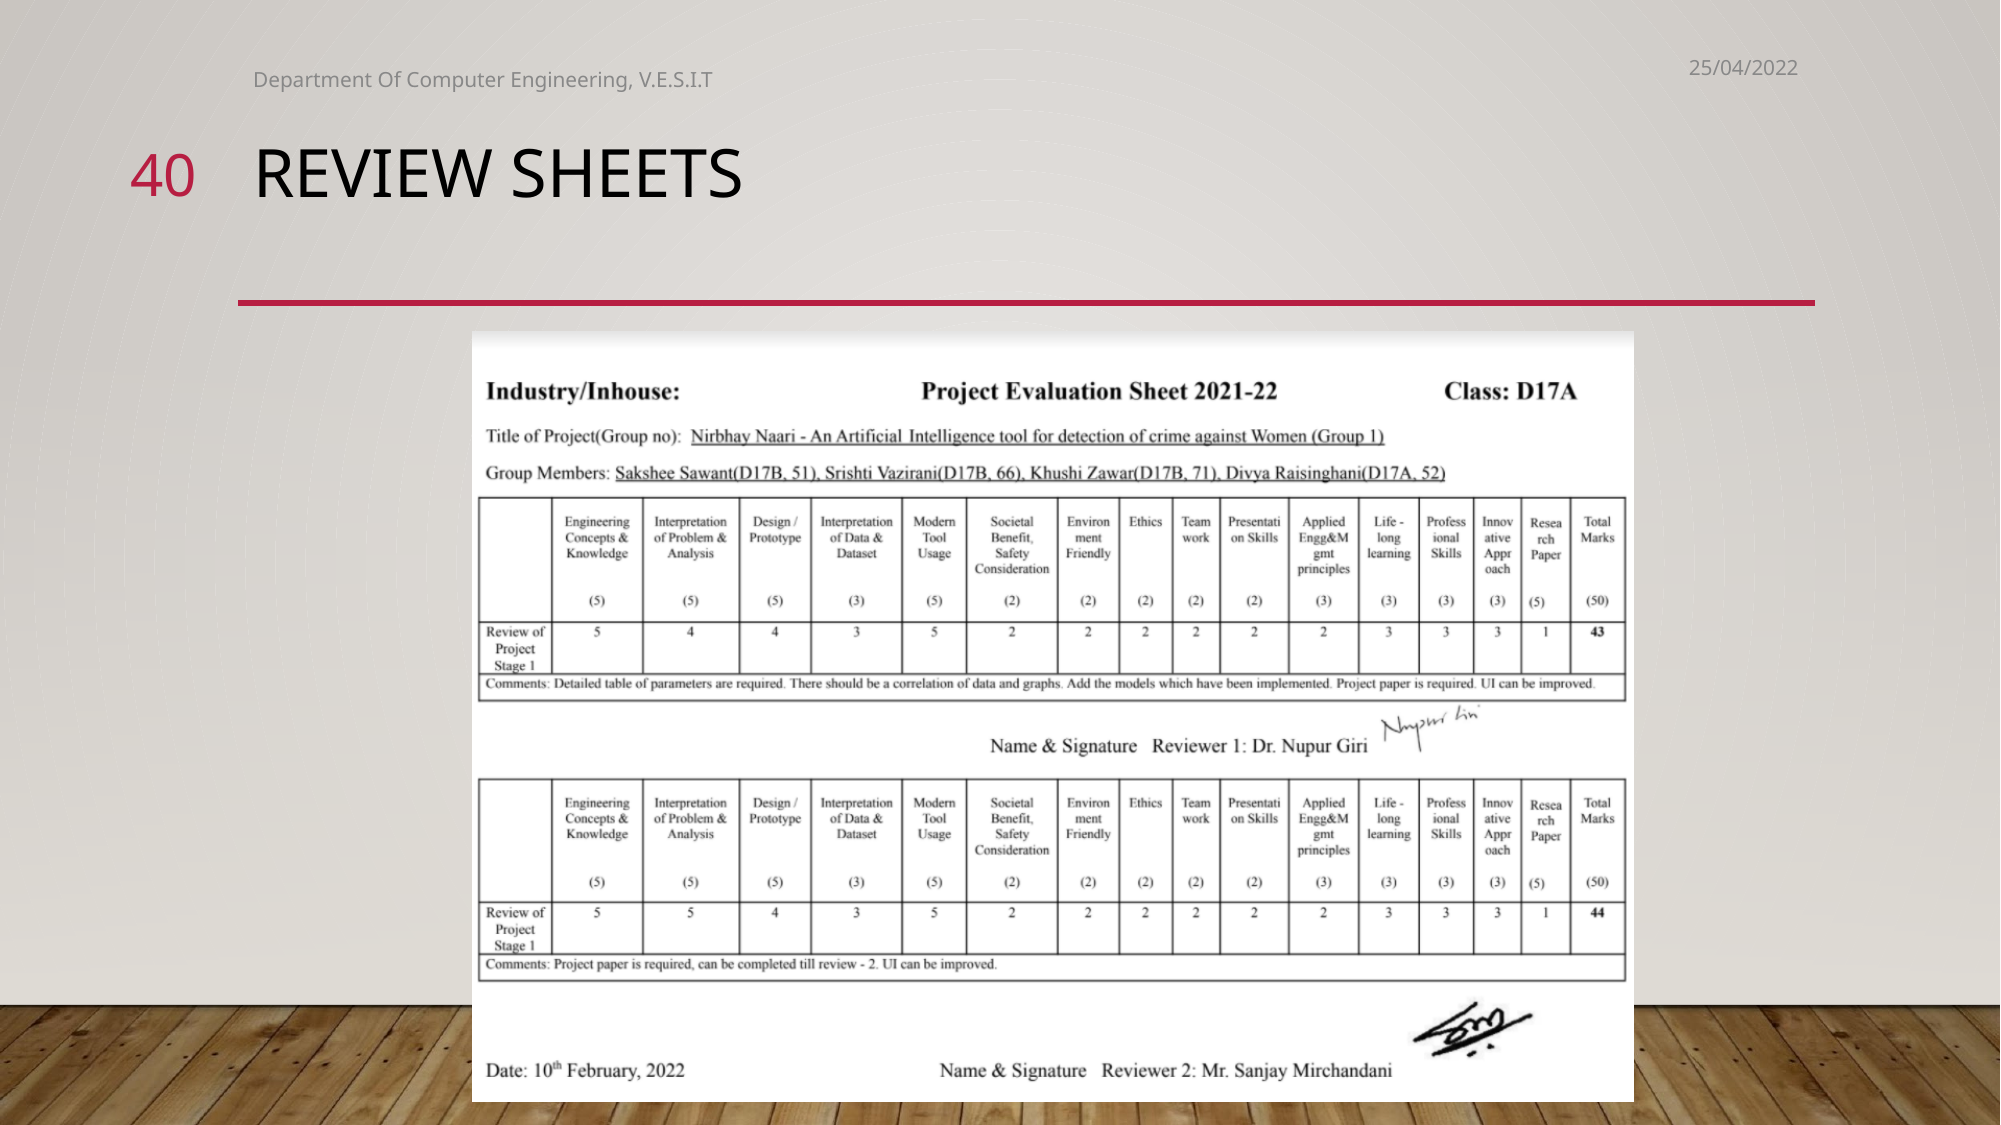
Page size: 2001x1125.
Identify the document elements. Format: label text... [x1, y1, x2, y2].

title REVIEW SHEETS [238, 131, 1814, 305]
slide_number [1239, 54, 1814, 105]
picture [0, 330, 2000, 1125]
slide_number ‹#› [78, 131, 212, 214]
footer Department Of Computer Engineering, V.E.S.I.T [238, 54, 1213, 105]
